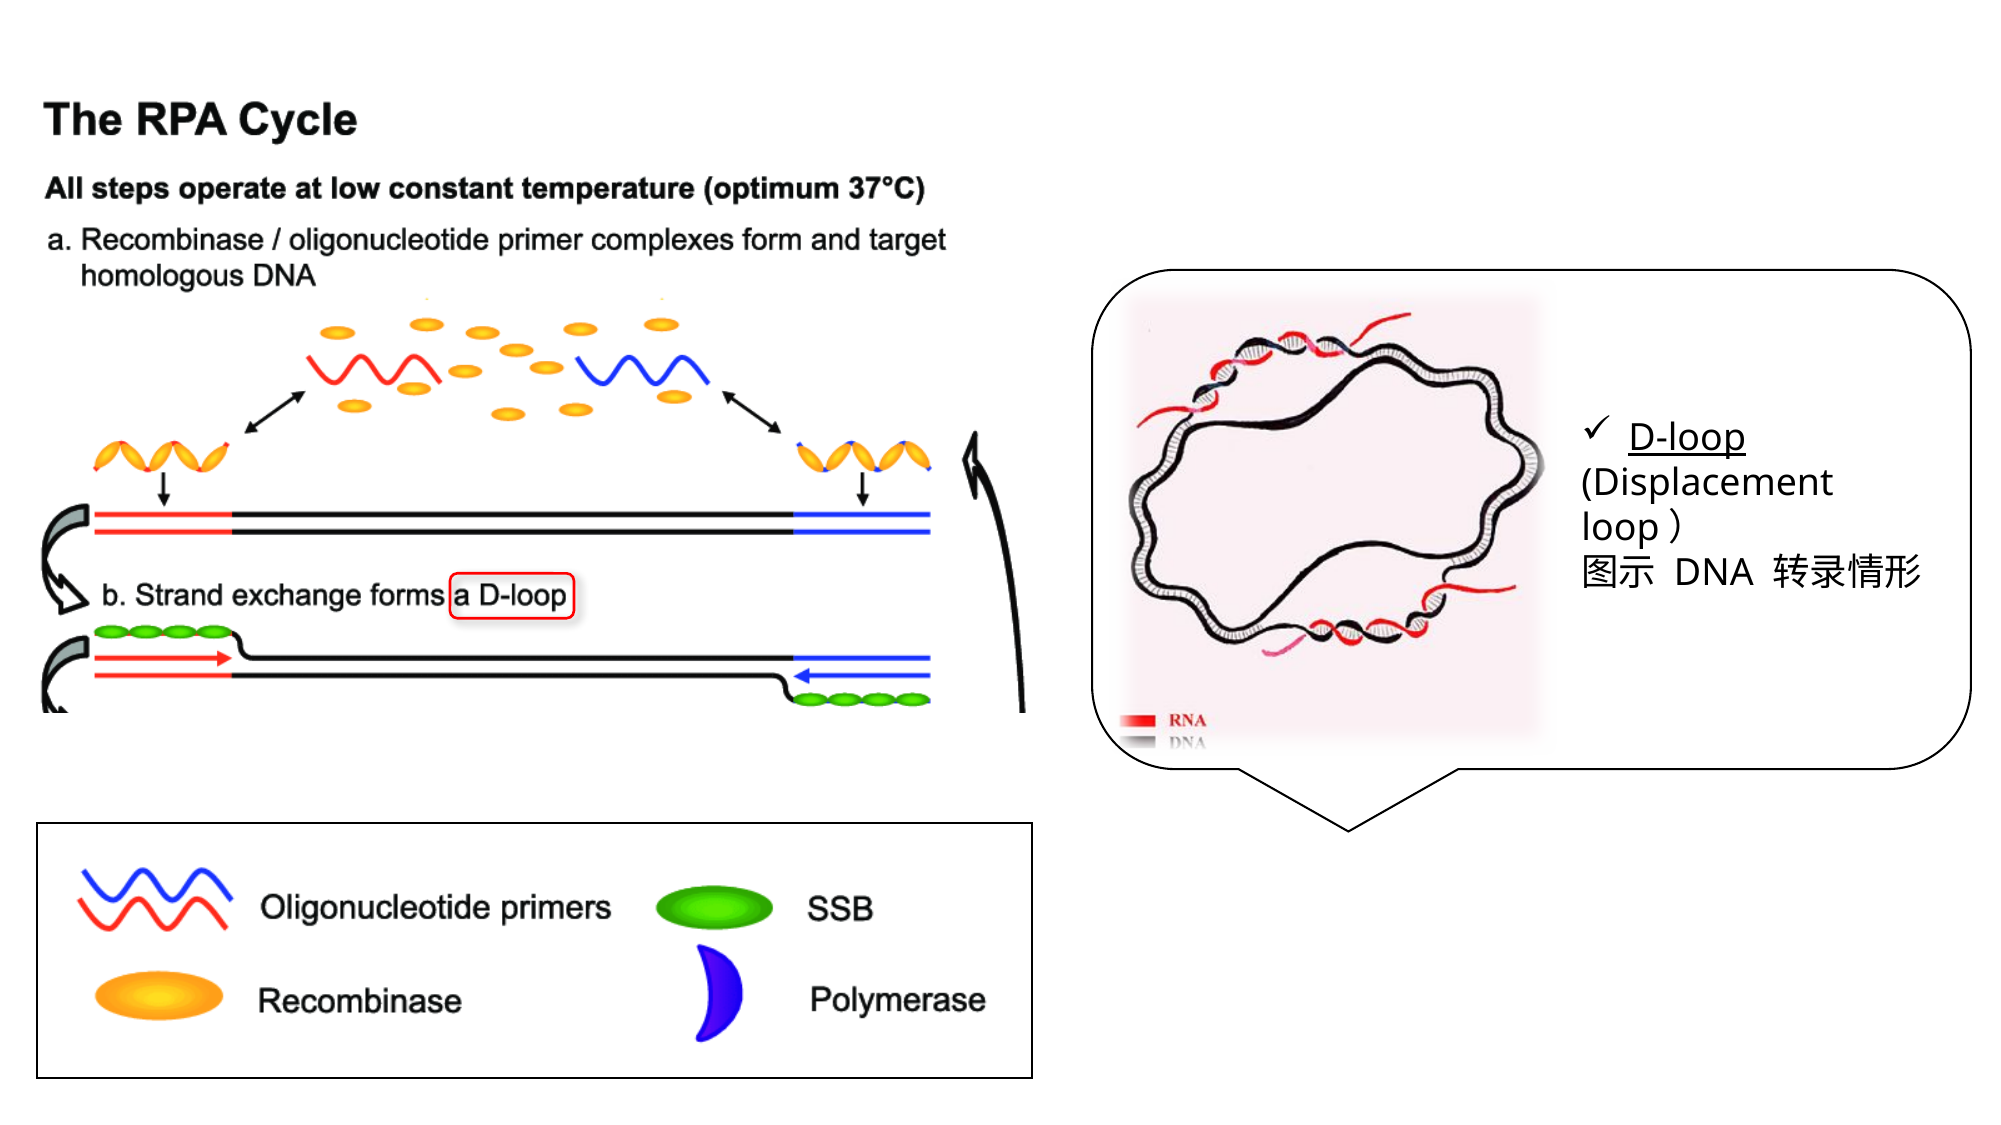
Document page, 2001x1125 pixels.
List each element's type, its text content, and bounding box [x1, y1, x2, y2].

picture [1109, 277, 1558, 756]
text_box T Recombinase polymerase amplification [1128, 268, 1972, 833]
text_box D-loop (Displacement loop） 图示 DNA 转录情形 [1566, 405, 1962, 601]
text_box T Recombinase polymerase amplification [1091, 301, 1109, 738]
picture [36, 94, 1032, 713]
text_box T Recombinase polymerase amplification [36, 822, 1033, 1079]
picture [58, 852, 1013, 1049]
